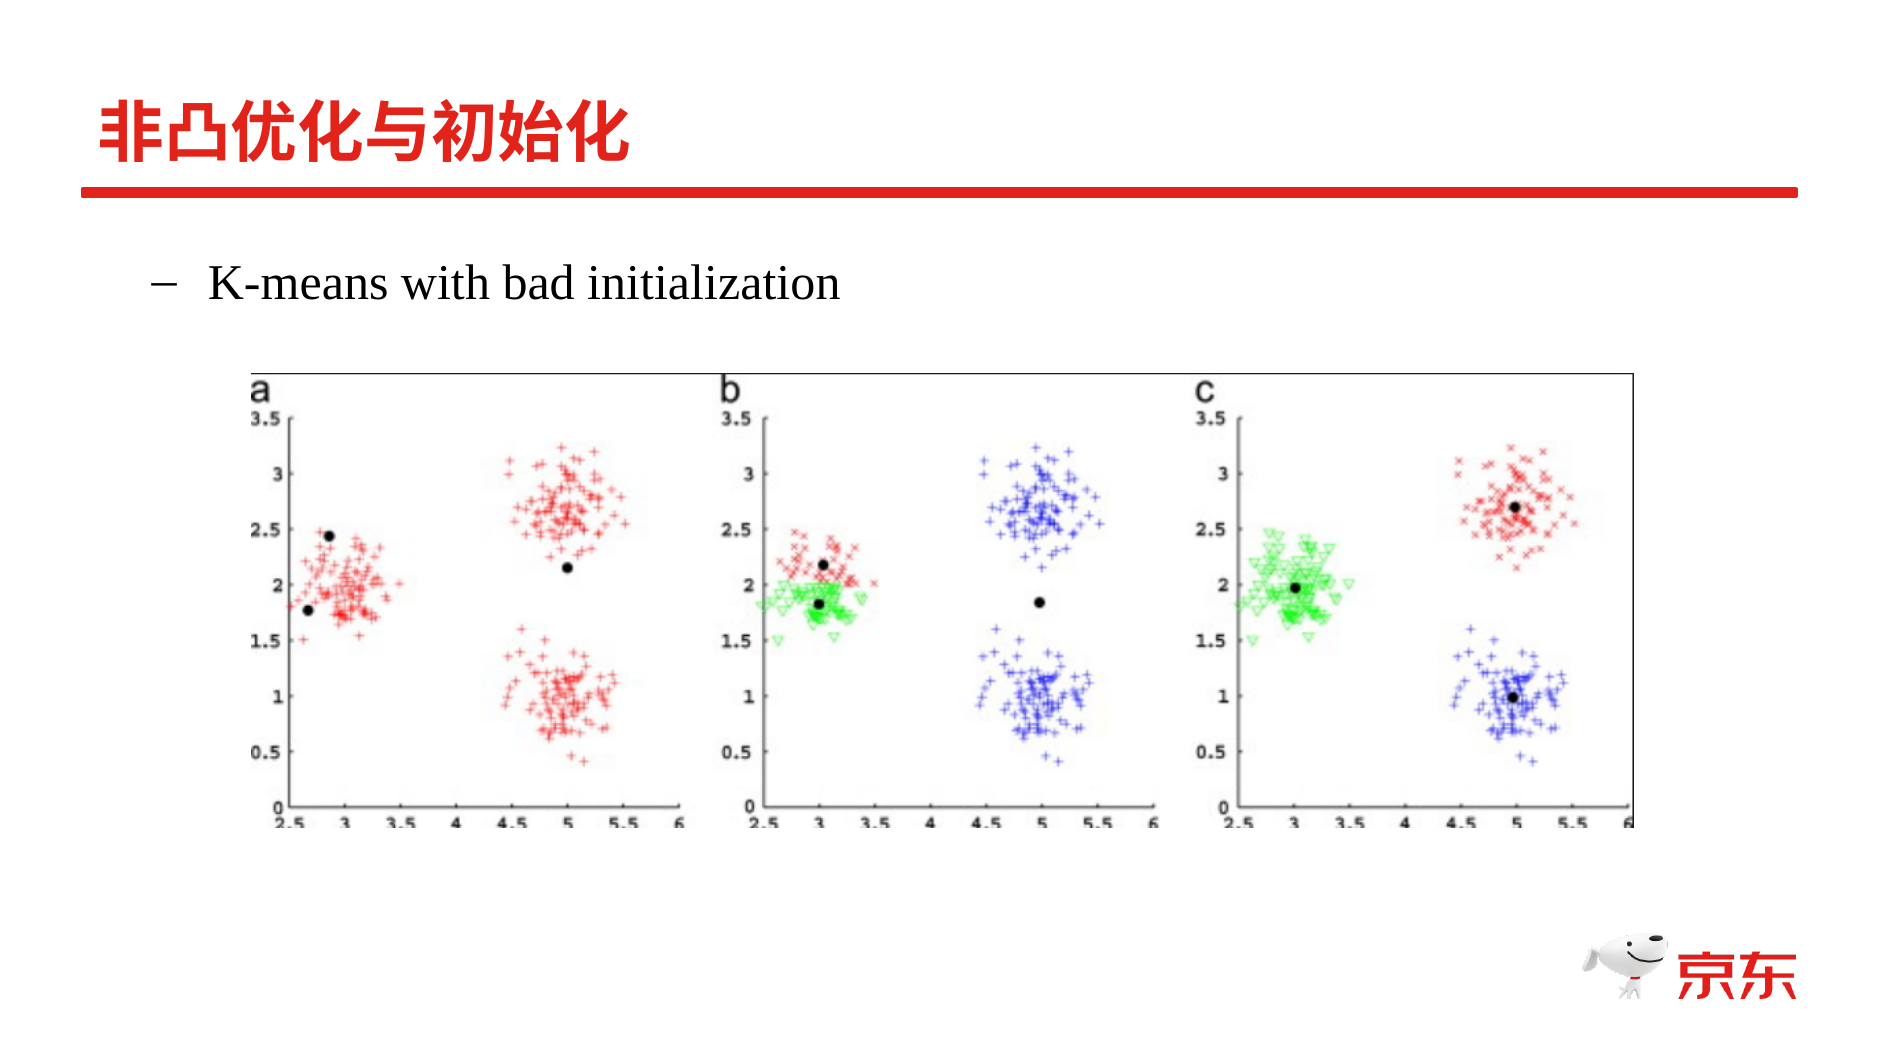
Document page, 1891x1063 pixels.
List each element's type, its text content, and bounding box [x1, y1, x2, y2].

list 非凸优化与初始化 [82, 82, 1087, 189]
picture [251, 373, 1634, 828]
picture [1582, 933, 1796, 999]
text_box K-means with bad initialization [136, 242, 1749, 318]
